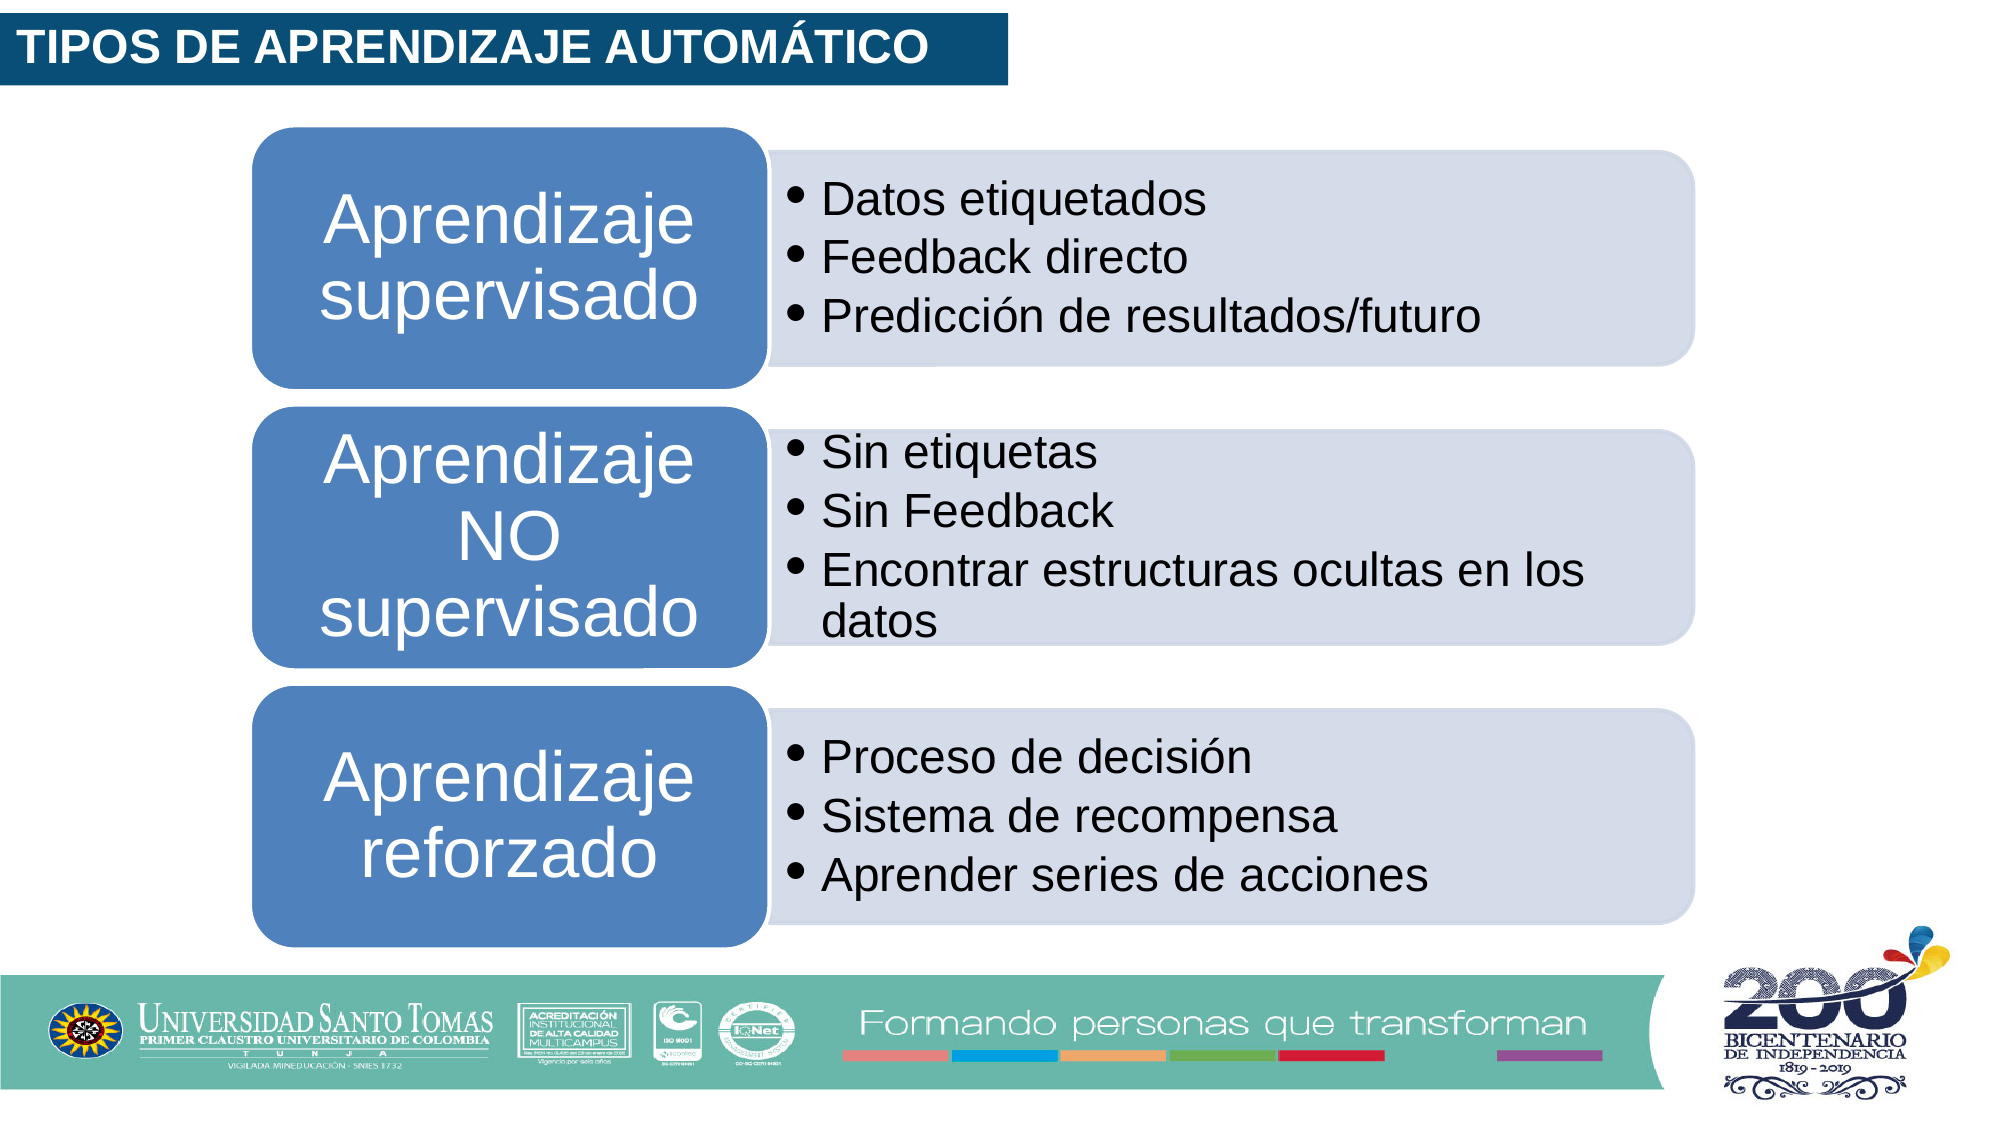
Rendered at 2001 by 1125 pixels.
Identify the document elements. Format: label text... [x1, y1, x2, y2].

picture [0, 1, 2000, 1124]
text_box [249, 125, 1694, 950]
text_box TIPOS DE APRENDIZAJE AUTOMÁTICO [0, 13, 1009, 86]
